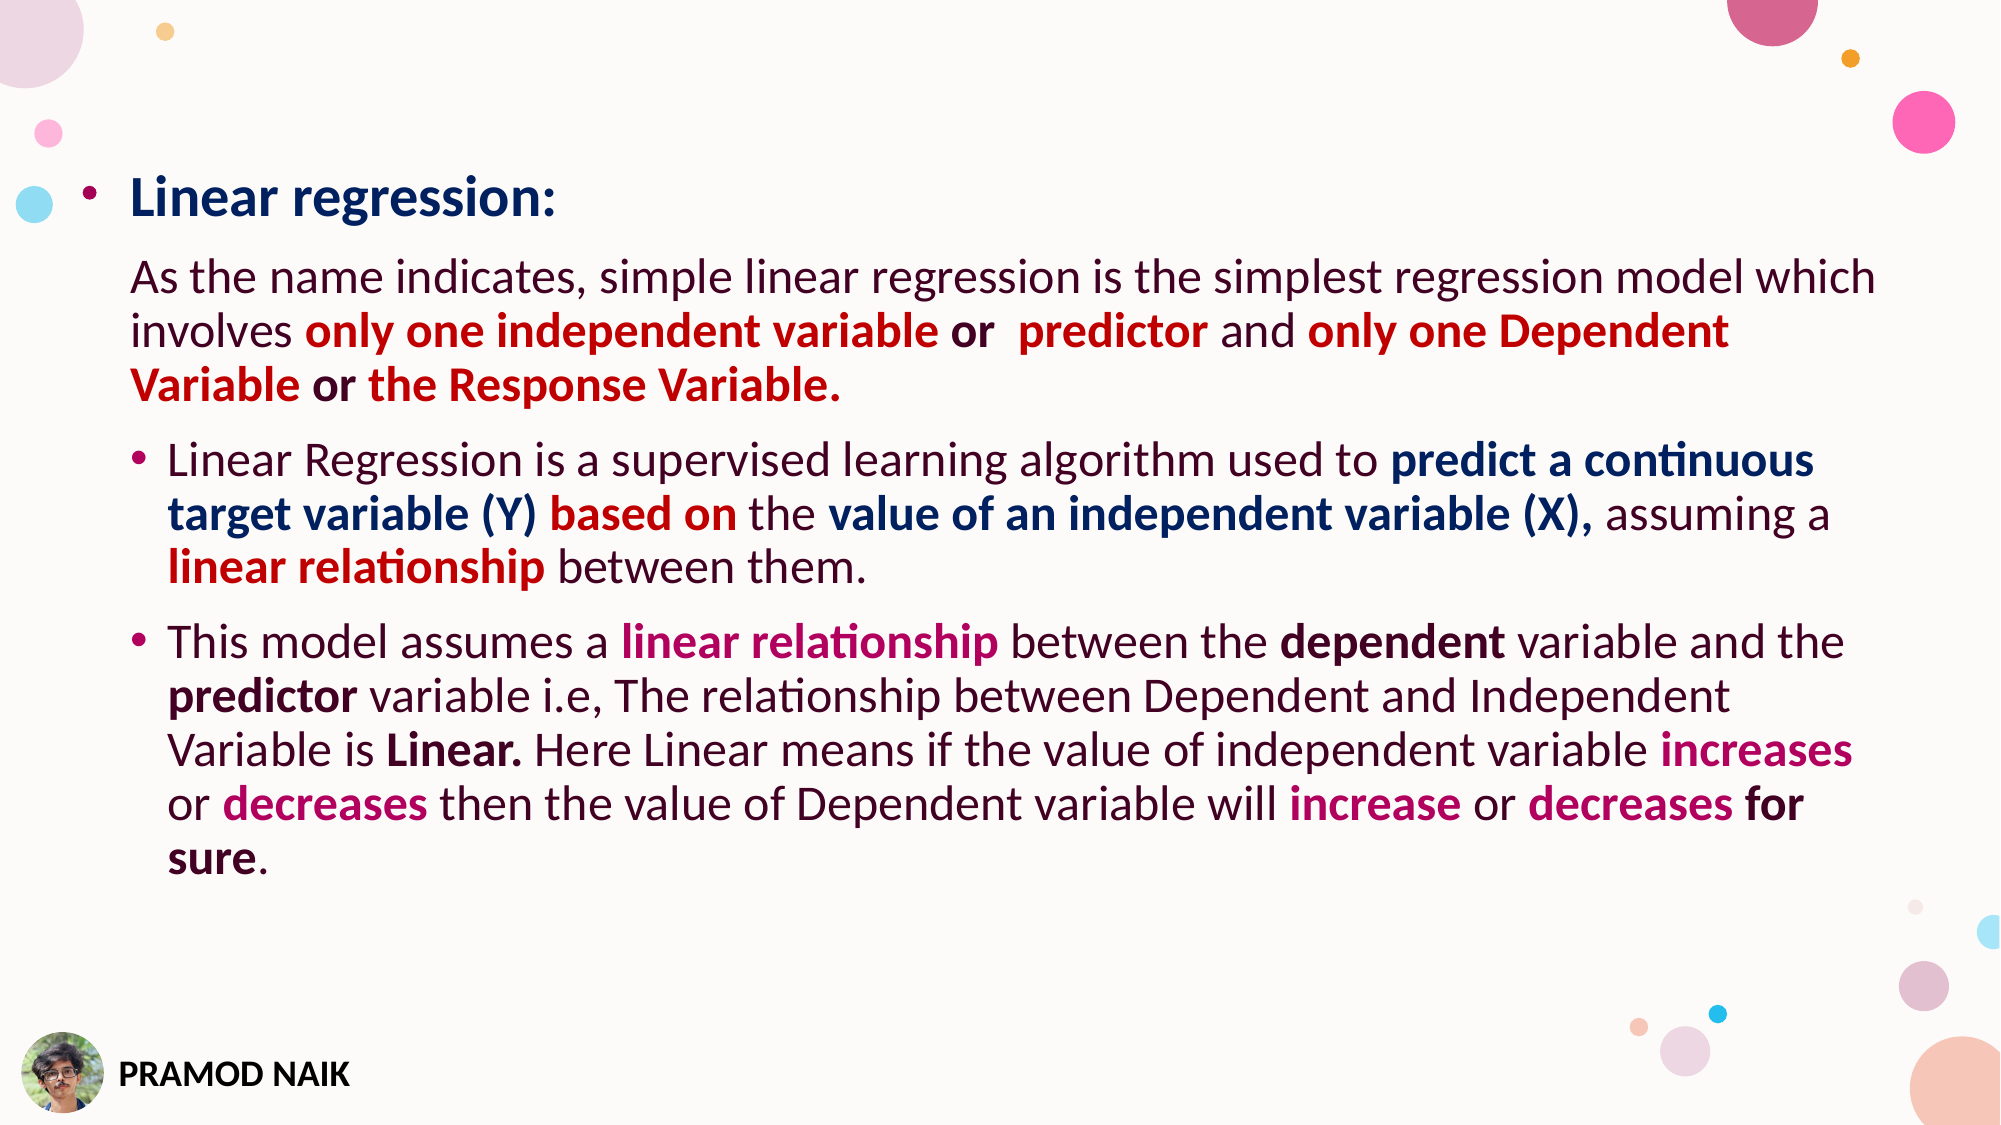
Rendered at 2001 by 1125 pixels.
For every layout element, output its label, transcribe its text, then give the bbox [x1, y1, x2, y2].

picture [21, 1031, 104, 1114]
list Linear regression: As the name indicates, simple linear regression is the simplest regression model which involves only one independent variable or predictor and only one Dependent Variable or the Response Variable. Linear Regression is a supervised learning algorithm used to predict a continuous target variable (Y) based on the value of an independent variable (X), assuming a linear relationship between them. This model assumes a linear relationship between the dependent variable and the predictor variable i.e, The relationship between Dependent and Independent Variable is Linear. Here Linear means if the value of independent variable increases or decreases then the value of Dependent variable will increase or decreases for sure. [115, 158, 1904, 968]
